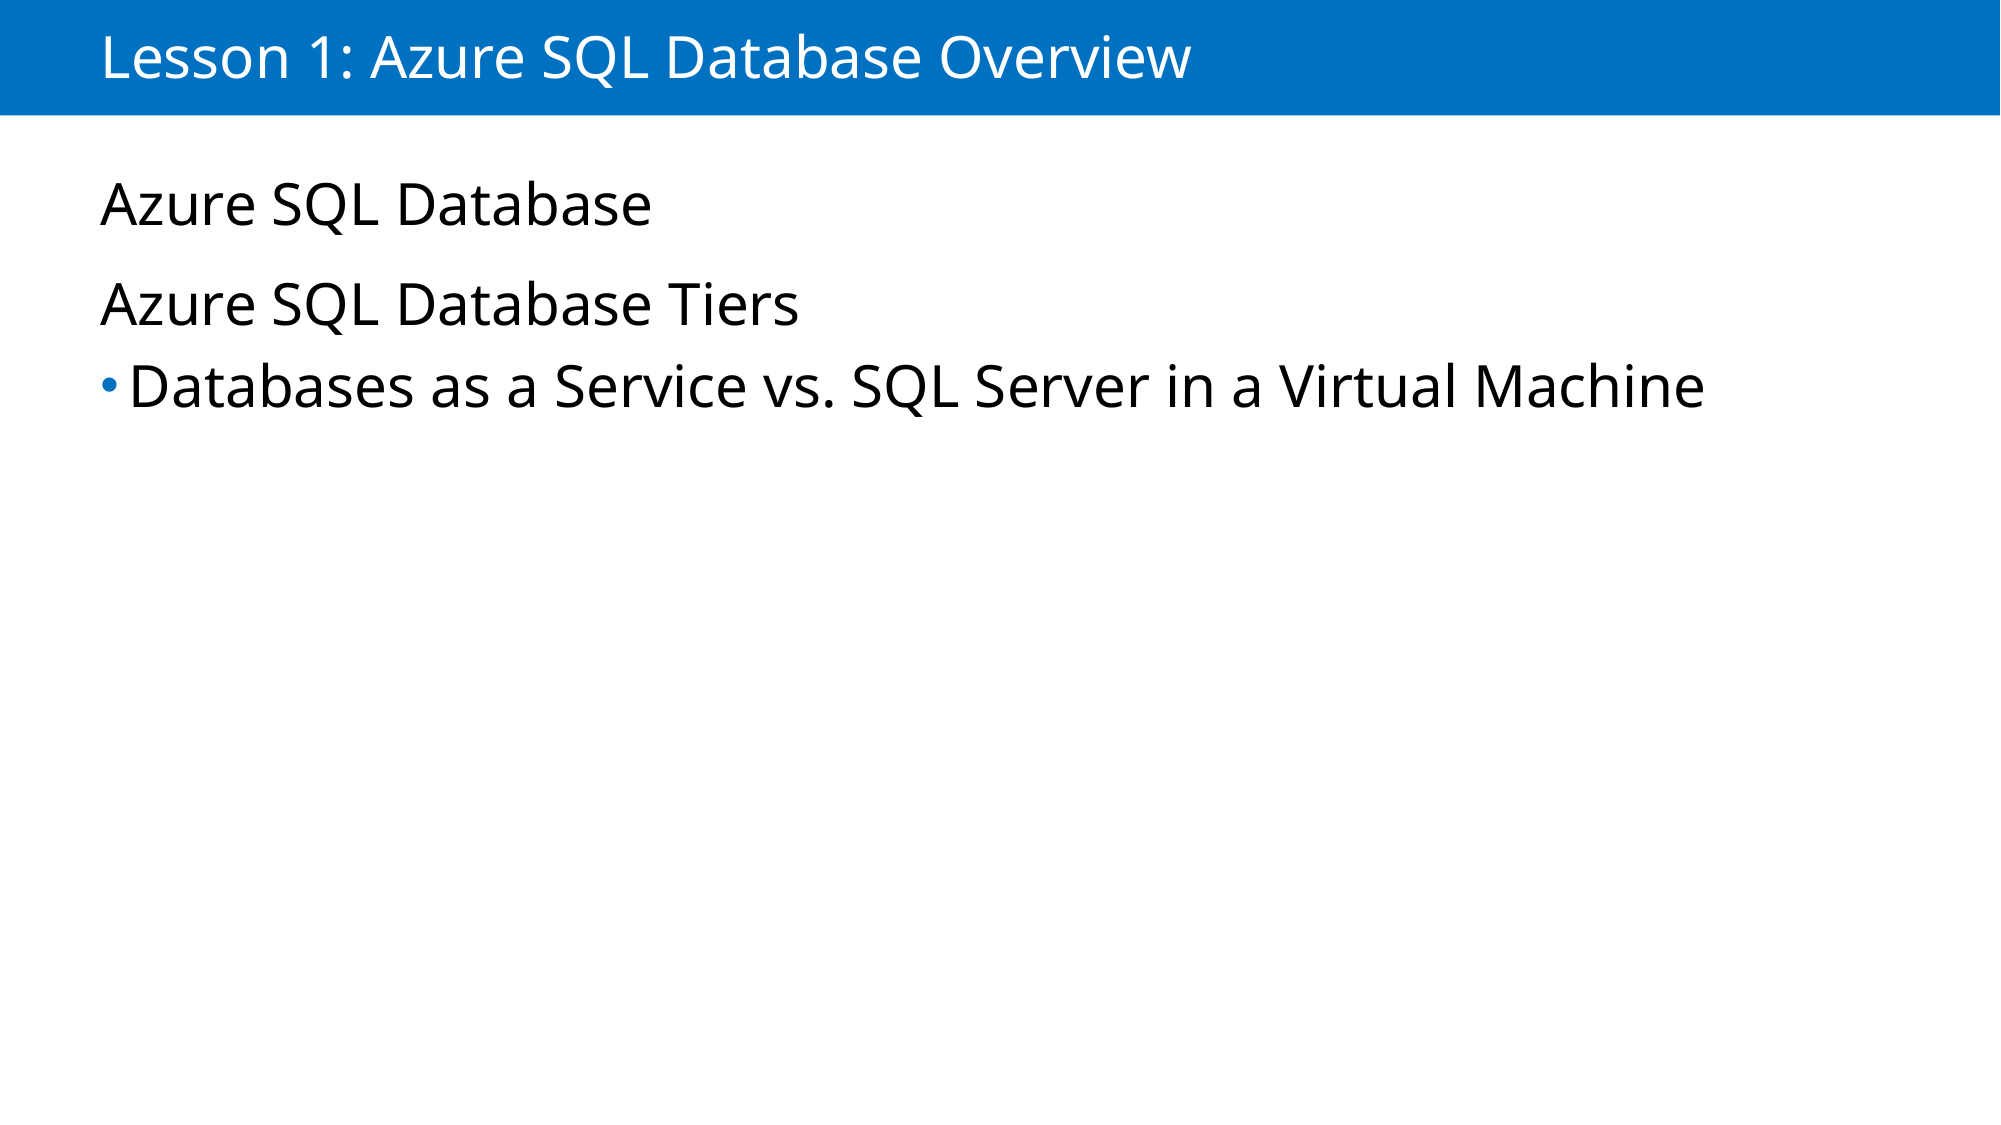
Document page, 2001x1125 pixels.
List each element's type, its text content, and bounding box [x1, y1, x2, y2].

list Azure SQL Database Azure SQL Database Tiers Databases as a Service vs. SQL Server in a Virtual Machine [100, 167, 1877, 1013]
title Lesson 1: Azure SQL Database Overview [100, 0, 1802, 122]
